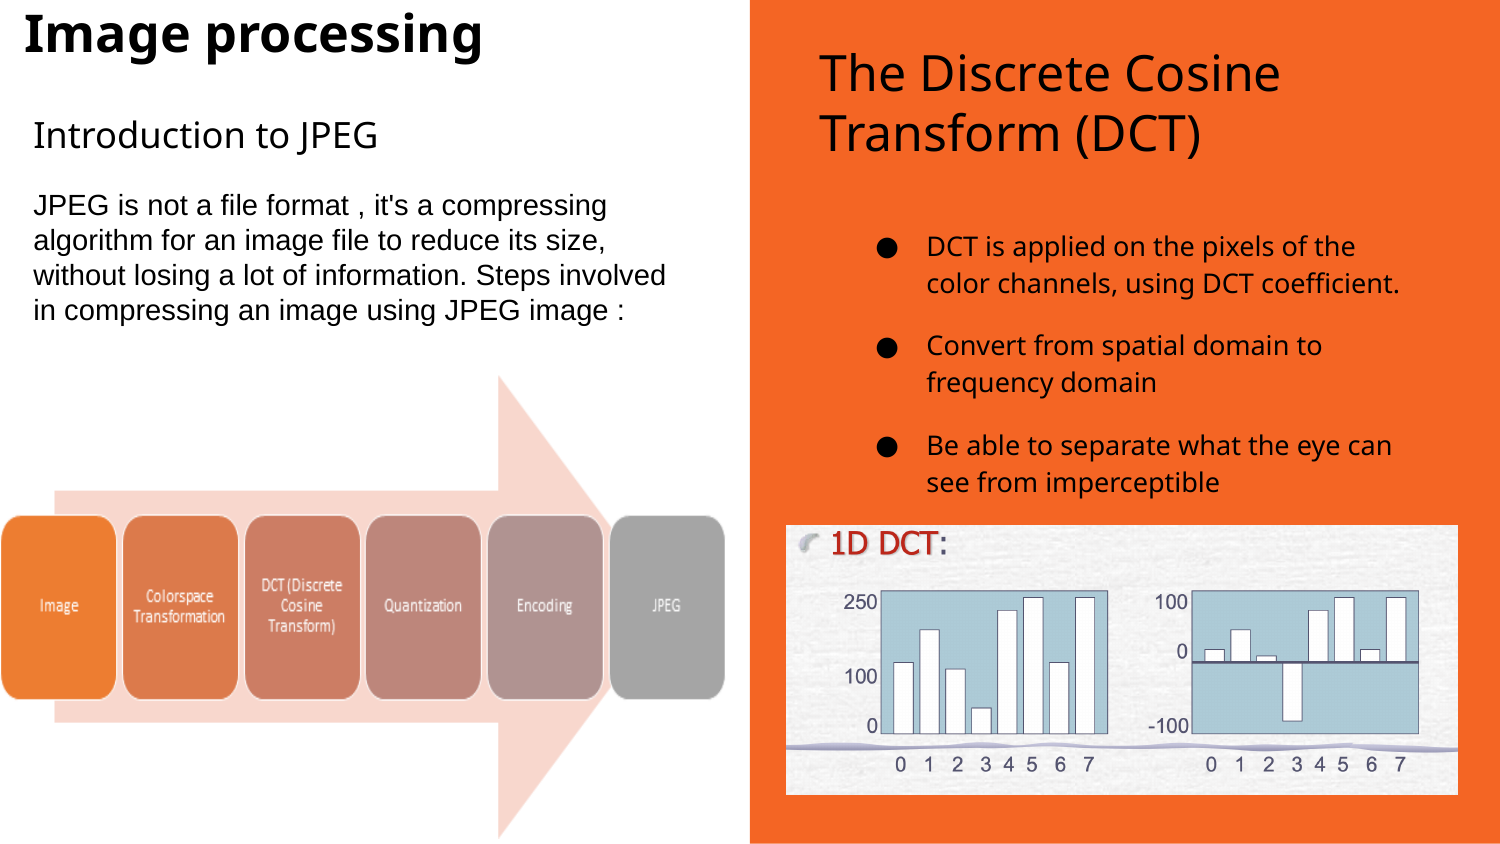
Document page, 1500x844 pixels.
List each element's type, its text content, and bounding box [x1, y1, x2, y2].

picture [0, 375, 727, 839]
picture [786, 525, 1458, 795]
text_box JPEG is not a file format , it's a compressing algorithm for an image file to reduce its size, without losing a lot of information. Steps involved in compressing an image using JPEG image : [18, 171, 698, 341]
text_box Introduction to JPEG [18, 71, 433, 171]
title Image processing [9, 0, 509, 88]
text_box The Discrete Cosine Transform (DCT) [804, 71, 1405, 204]
text_box DCT is applied on the pixels of the color channels, using DCT coefficient. Convert from spatial domain to frequency domain Be able to separate what the eye can see from imperceptible [836, 209, 1437, 523]
